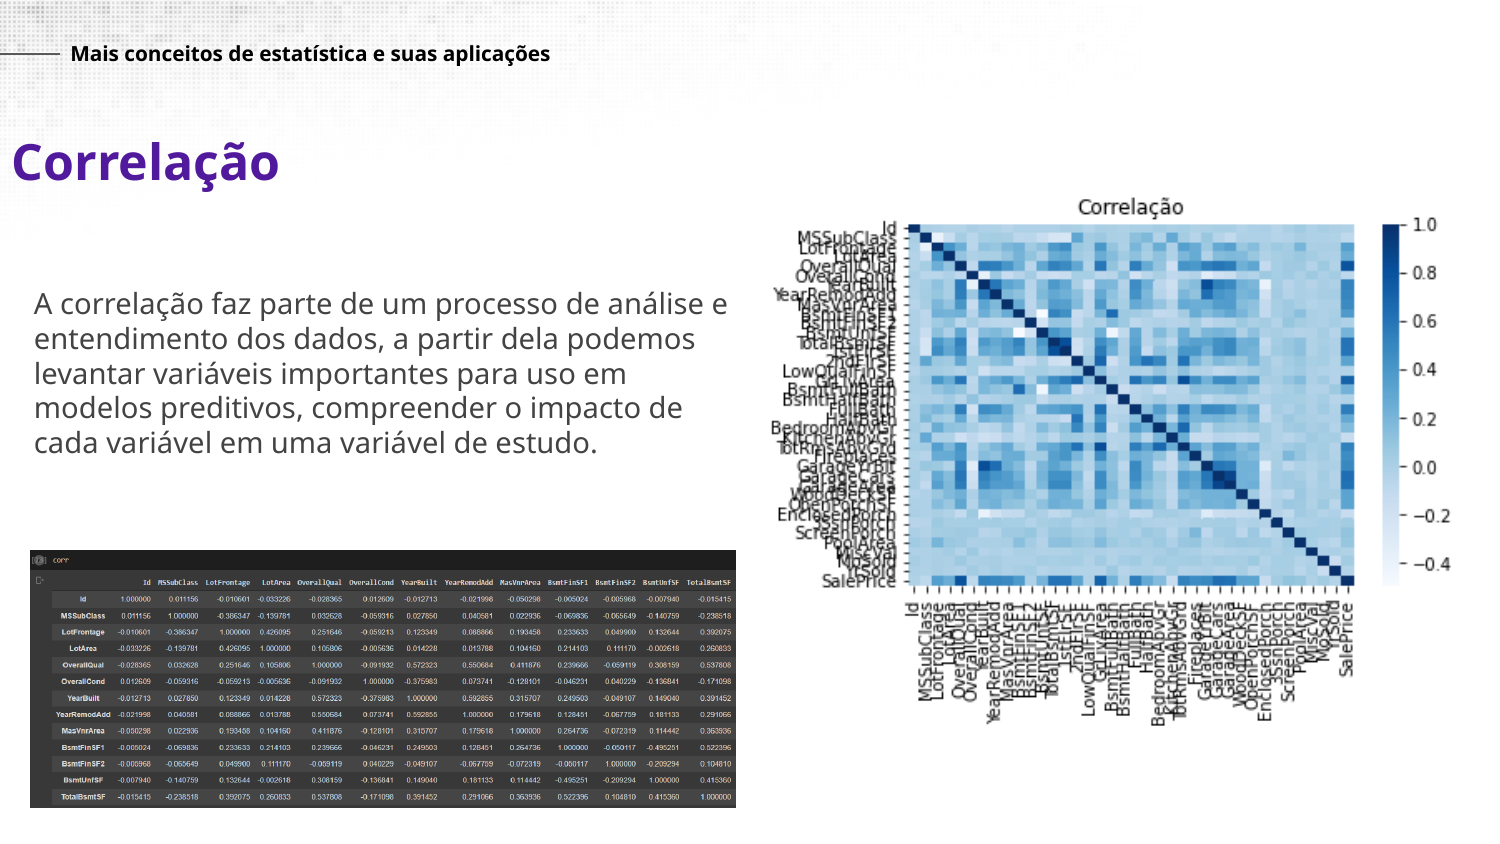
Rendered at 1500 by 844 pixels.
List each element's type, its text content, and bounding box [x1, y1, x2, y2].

text_box A correlação faz parte de um processo de análise e entendimento dos dados, a partir dela podemos levantar variáveis importantes para uso em modelos preditivos, compreender o impacto de cada variável em uma variável de estudo. [30, 281, 736, 549]
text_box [0, 0, 1500, 251]
picture [764, 193, 1461, 736]
picture [30, 550, 736, 808]
